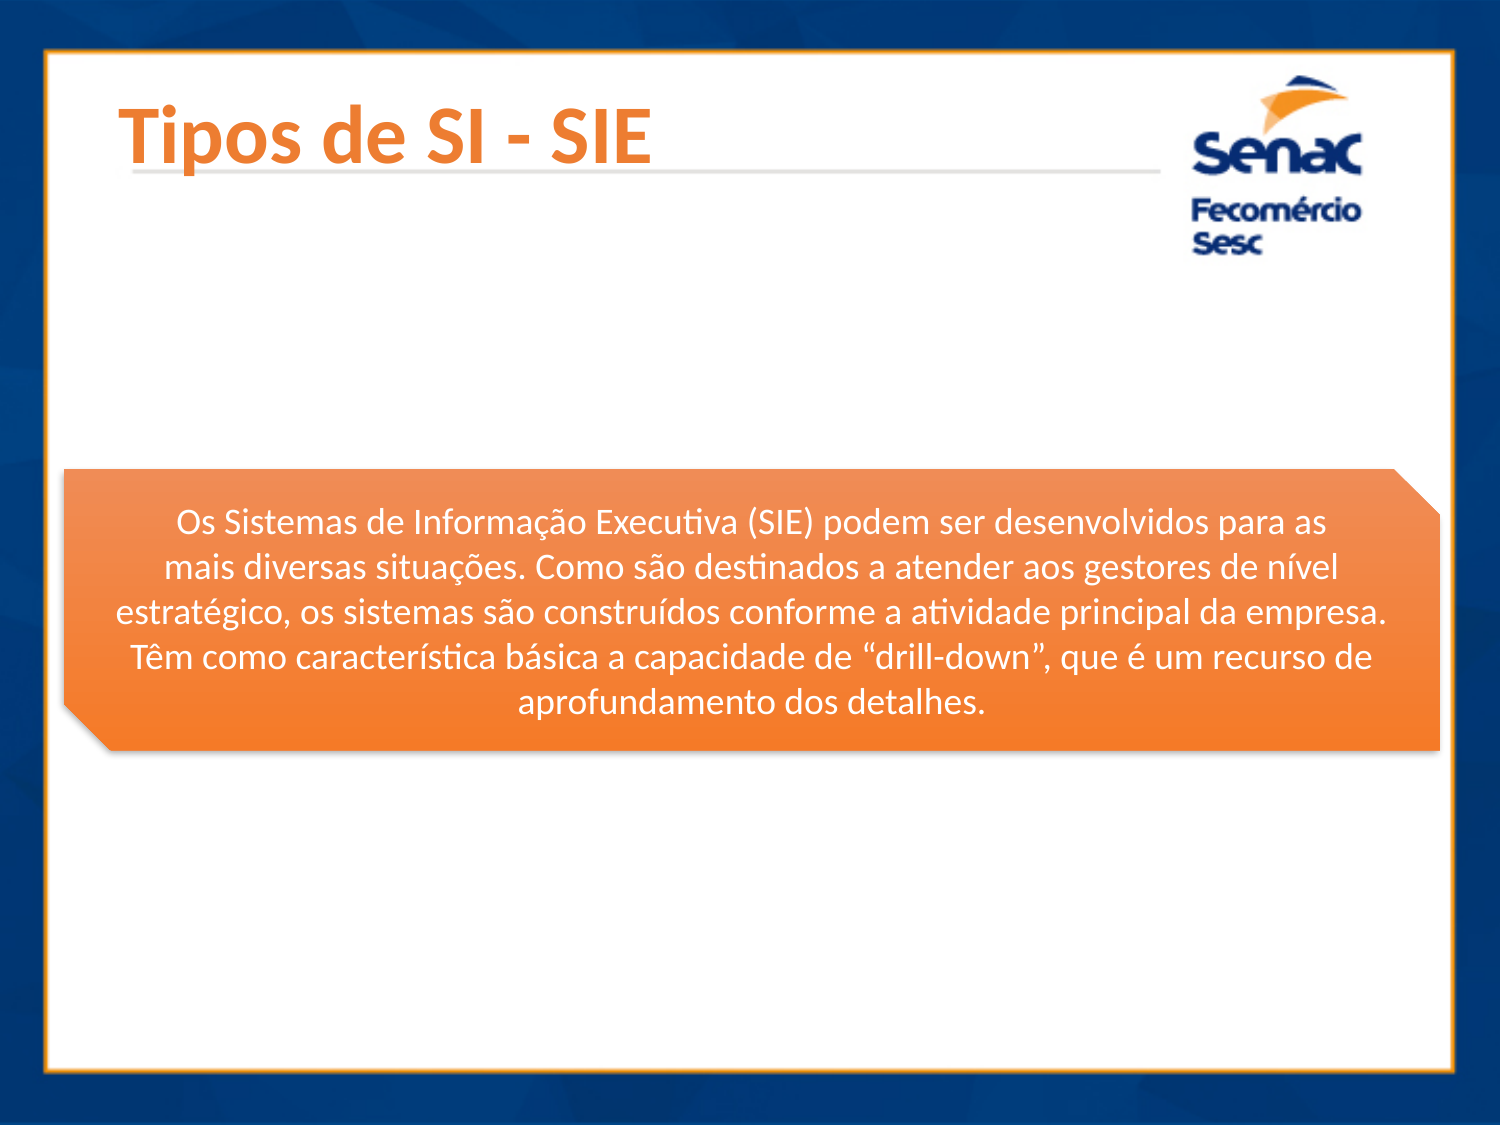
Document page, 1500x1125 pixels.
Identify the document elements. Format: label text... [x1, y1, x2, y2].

title Tipos de SI - SIE [103, 27, 1397, 246]
text_box Os Sistemas de Informação Executiva (SIE) podem ser desenvolvidos para as mais diversas situações. Como são destinados a atender aos gestores de nível estratégico, os sistemas são construídos conforme a atividade principal da empresa. Têm como característica básica a capacidade de “drill-down”, que é um recurso de aprofundamento dos detalhes. [63, 468, 1442, 752]
picture [0, 0, 1500, 1125]
